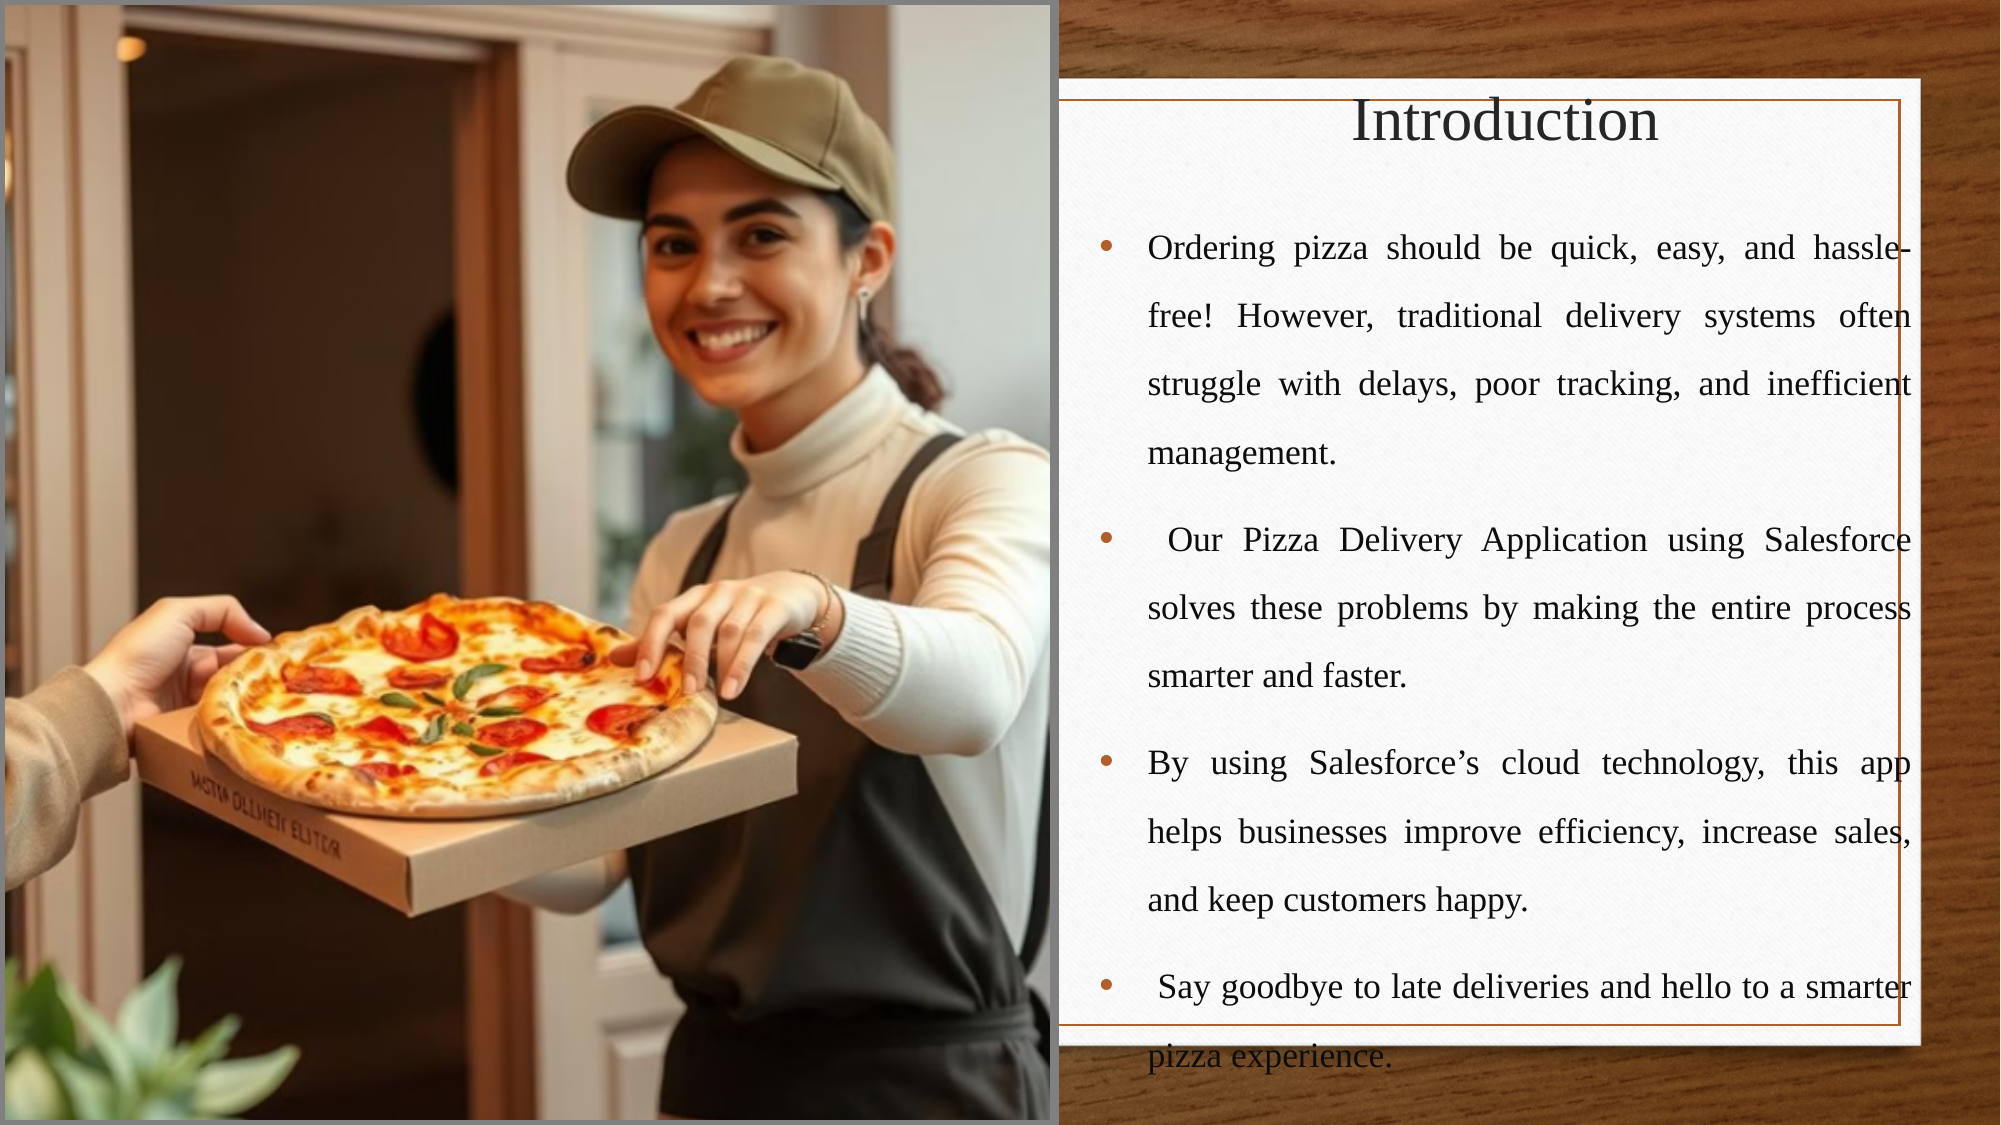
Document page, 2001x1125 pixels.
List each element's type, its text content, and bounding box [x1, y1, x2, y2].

title Introduction [1084, 14, 1928, 161]
picture [0, 0, 1055, 1125]
list Ordering pizza should be quick, easy, and hassle-free! However, traditional delivery systems often struggle with delays, poor tracking, and inefficient management. Our Pizza Delivery Application using Salesforce solves these problems by making the entire process smarter and faster. By using Salesforce’s cloud technology, this app helps businesses improve efficiency, increase sales, and keep customers happy. Say goodbye to late deliveries and hello to a smarter pizza experience. [1084, 190, 1928, 1085]
picture [1059, 101, 1898, 1024]
picture [1059, 0, 2001, 1125]
